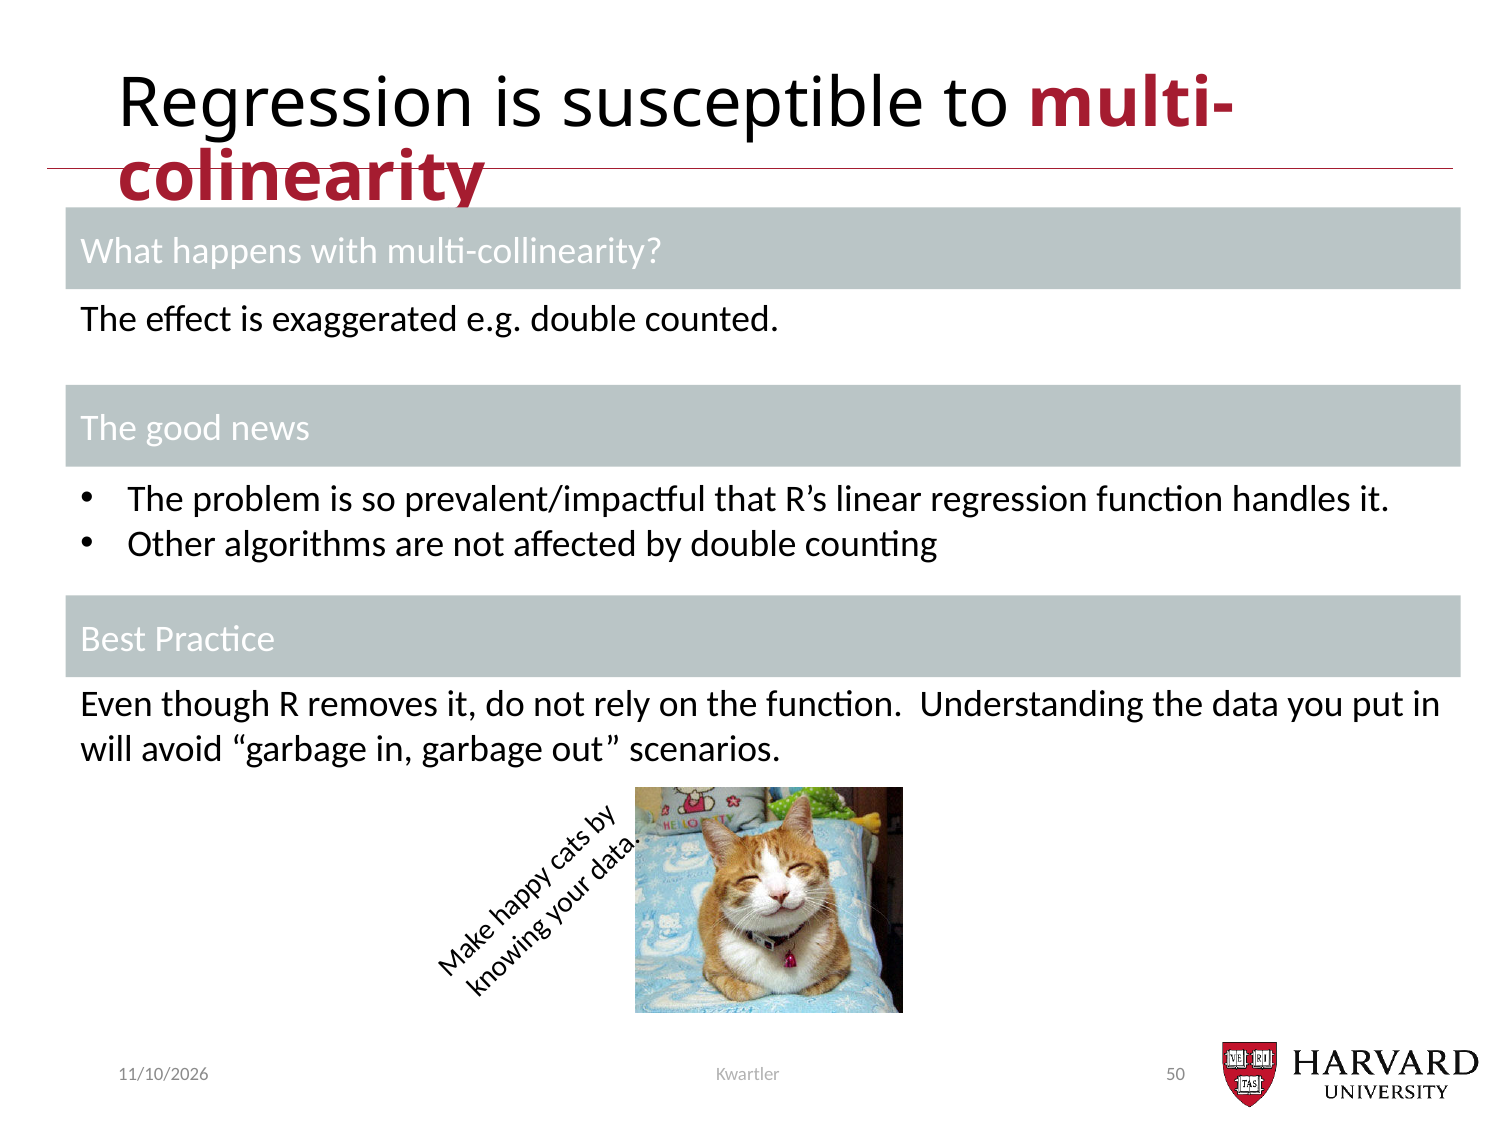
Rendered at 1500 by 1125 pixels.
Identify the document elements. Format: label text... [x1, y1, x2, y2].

picture [635, 787, 903, 1013]
text_box The effect is exaggerated e.g. double counted. [65, 286, 1461, 347]
text_box The problem is so prevalent/impactful that R’s linear regression function handles it. Other algorithms are not affected by double counting [65, 466, 1461, 572]
slide_number 50 [1059, 1042, 1200, 1103]
text_box Make happy cats by knowing your data. [413, 778, 635, 1023]
picture [1200, 1024, 1500, 1125]
title Regression is susceptible to multi-colinearity [103, 59, 1397, 157]
text_box The good news [65, 384, 1462, 468]
text_box What happens with multi-collinearity? [65, 206, 1462, 290]
footer Kwartler [496, 1042, 1004, 1103]
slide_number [103, 1042, 441, 1103]
text_box Best Practice [65, 594, 1462, 678]
text_box Even though R removes it, do not rely on the function. Understanding the data you put in will avoid “garbage in, garbage out” scenarios. [65, 671, 1461, 776]
